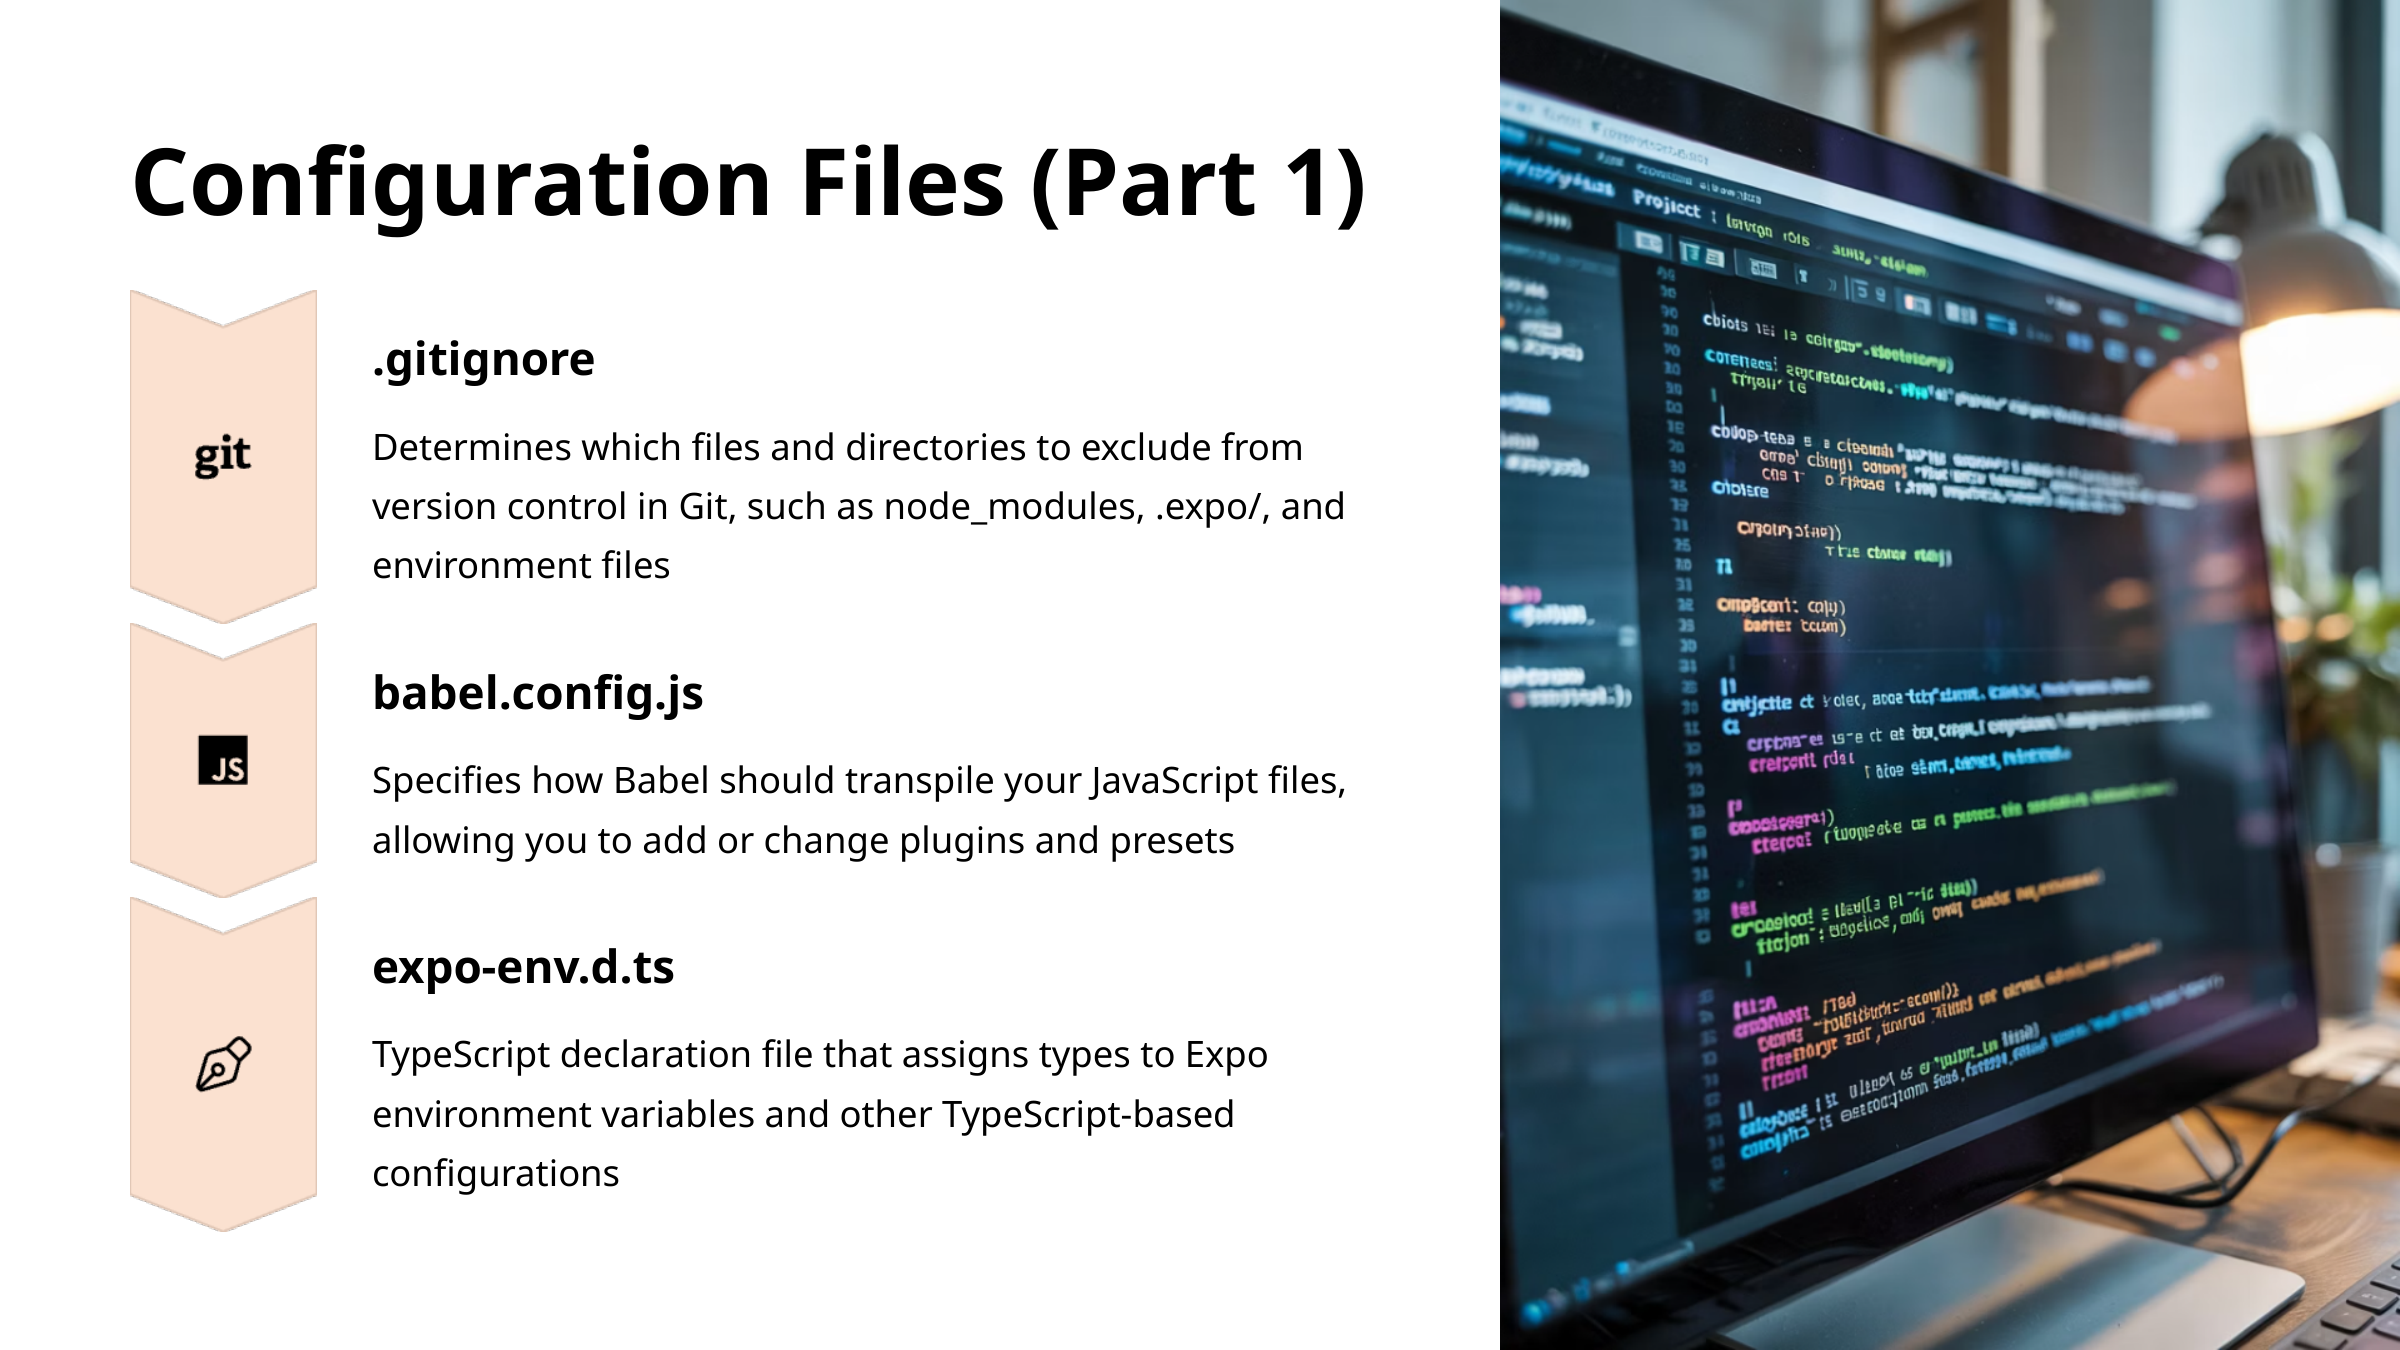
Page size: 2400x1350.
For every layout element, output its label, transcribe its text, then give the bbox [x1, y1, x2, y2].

text_box TypeScript declaration file that assigns types to Expo environment variables and other TypeScript-based configurations [372, 1015, 1370, 1195]
text_box Specifies how Babel should transpile your JavaScript files, allowing you to add or change plugins and presets [372, 741, 1370, 861]
text_box babel.config.js [371, 661, 838, 720]
text_box Configuration Files (Part 1) [130, 118, 1338, 235]
picture [1499, 0, 2400, 1350]
text_box expo-env.d.ts [371, 935, 838, 994]
text_box Determines which files and directories to exclude from version control in Git, such as node_modules, .expo/, and environment files [372, 408, 1370, 587]
picture [130, 290, 317, 1232]
text_box .gitignore [371, 327, 838, 386]
